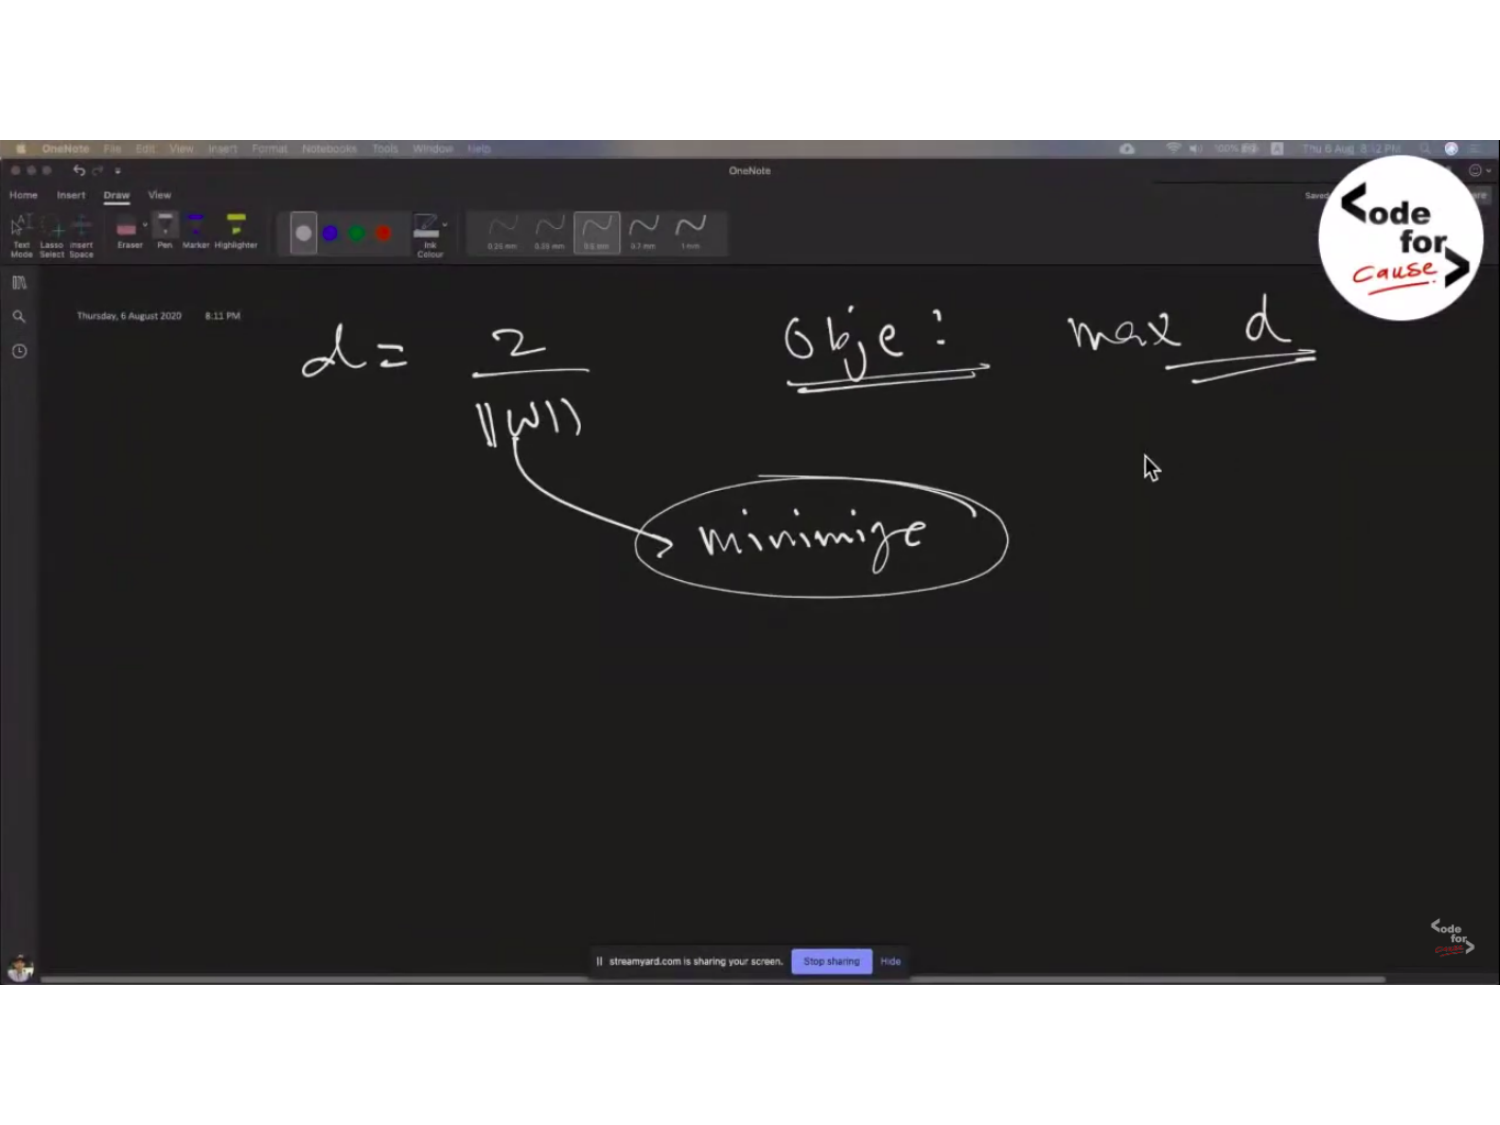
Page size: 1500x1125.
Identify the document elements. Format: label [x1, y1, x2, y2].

picture [0, 140, 1500, 985]
